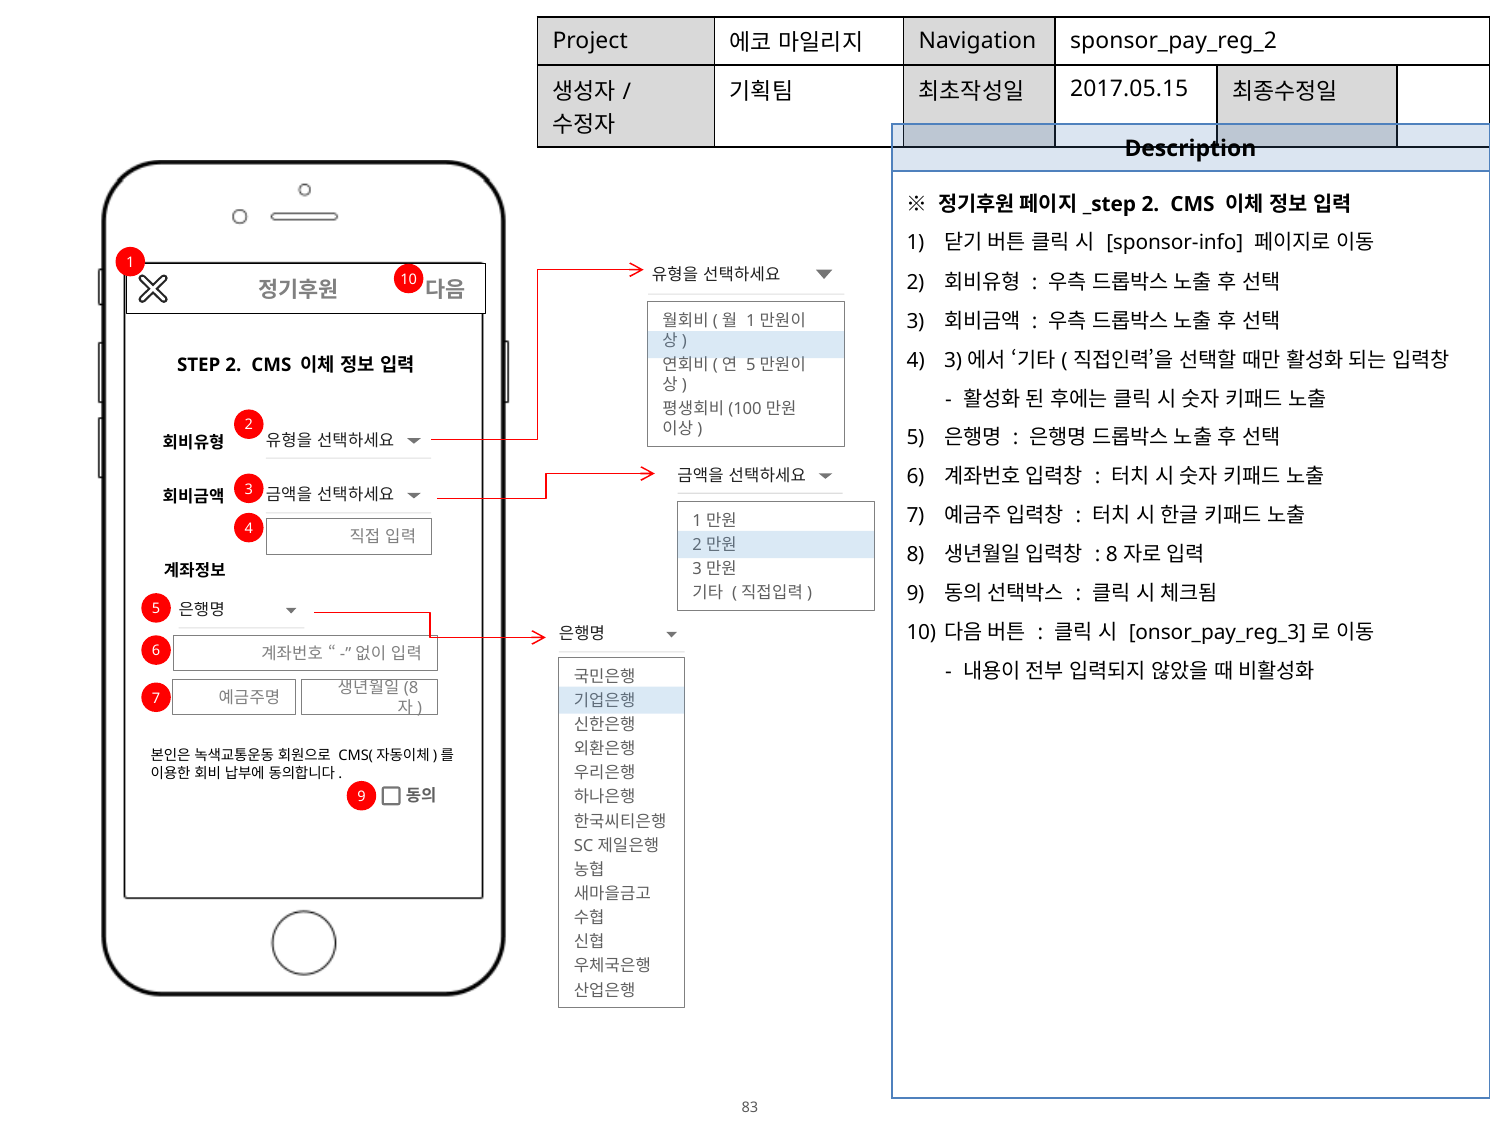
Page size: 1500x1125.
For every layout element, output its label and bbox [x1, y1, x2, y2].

table_header [904, 18, 1054, 64]
text_box [558, 614, 685, 653]
table_cell [893, 172, 1489, 1097]
table_cell [1056, 66, 1216, 123]
table_header [1056, 18, 1489, 64]
text_box [436, 473, 656, 499]
text_box [299, 677, 439, 717]
text_box [139, 677, 297, 717]
table_cell [1218, 66, 1396, 123]
text_box [139, 591, 173, 625]
table_cell [904, 66, 1054, 123]
text_box [113, 244, 644, 460]
text_box [677, 455, 875, 612]
table_header [893, 125, 1489, 170]
text_box [147, 552, 258, 588]
table_cell [715, 66, 903, 146]
text_box [178, 590, 305, 629]
text_box [146, 471, 433, 556]
table_cell [538, 66, 714, 146]
table_cell [1398, 66, 1489, 123]
text_box [558, 656, 685, 1012]
text_box [139, 612, 547, 673]
text_box [647, 255, 849, 388]
table_header [715, 18, 903, 64]
text_box [135, 738, 477, 813]
picture [76, 160, 523, 1000]
table_header [538, 18, 714, 64]
